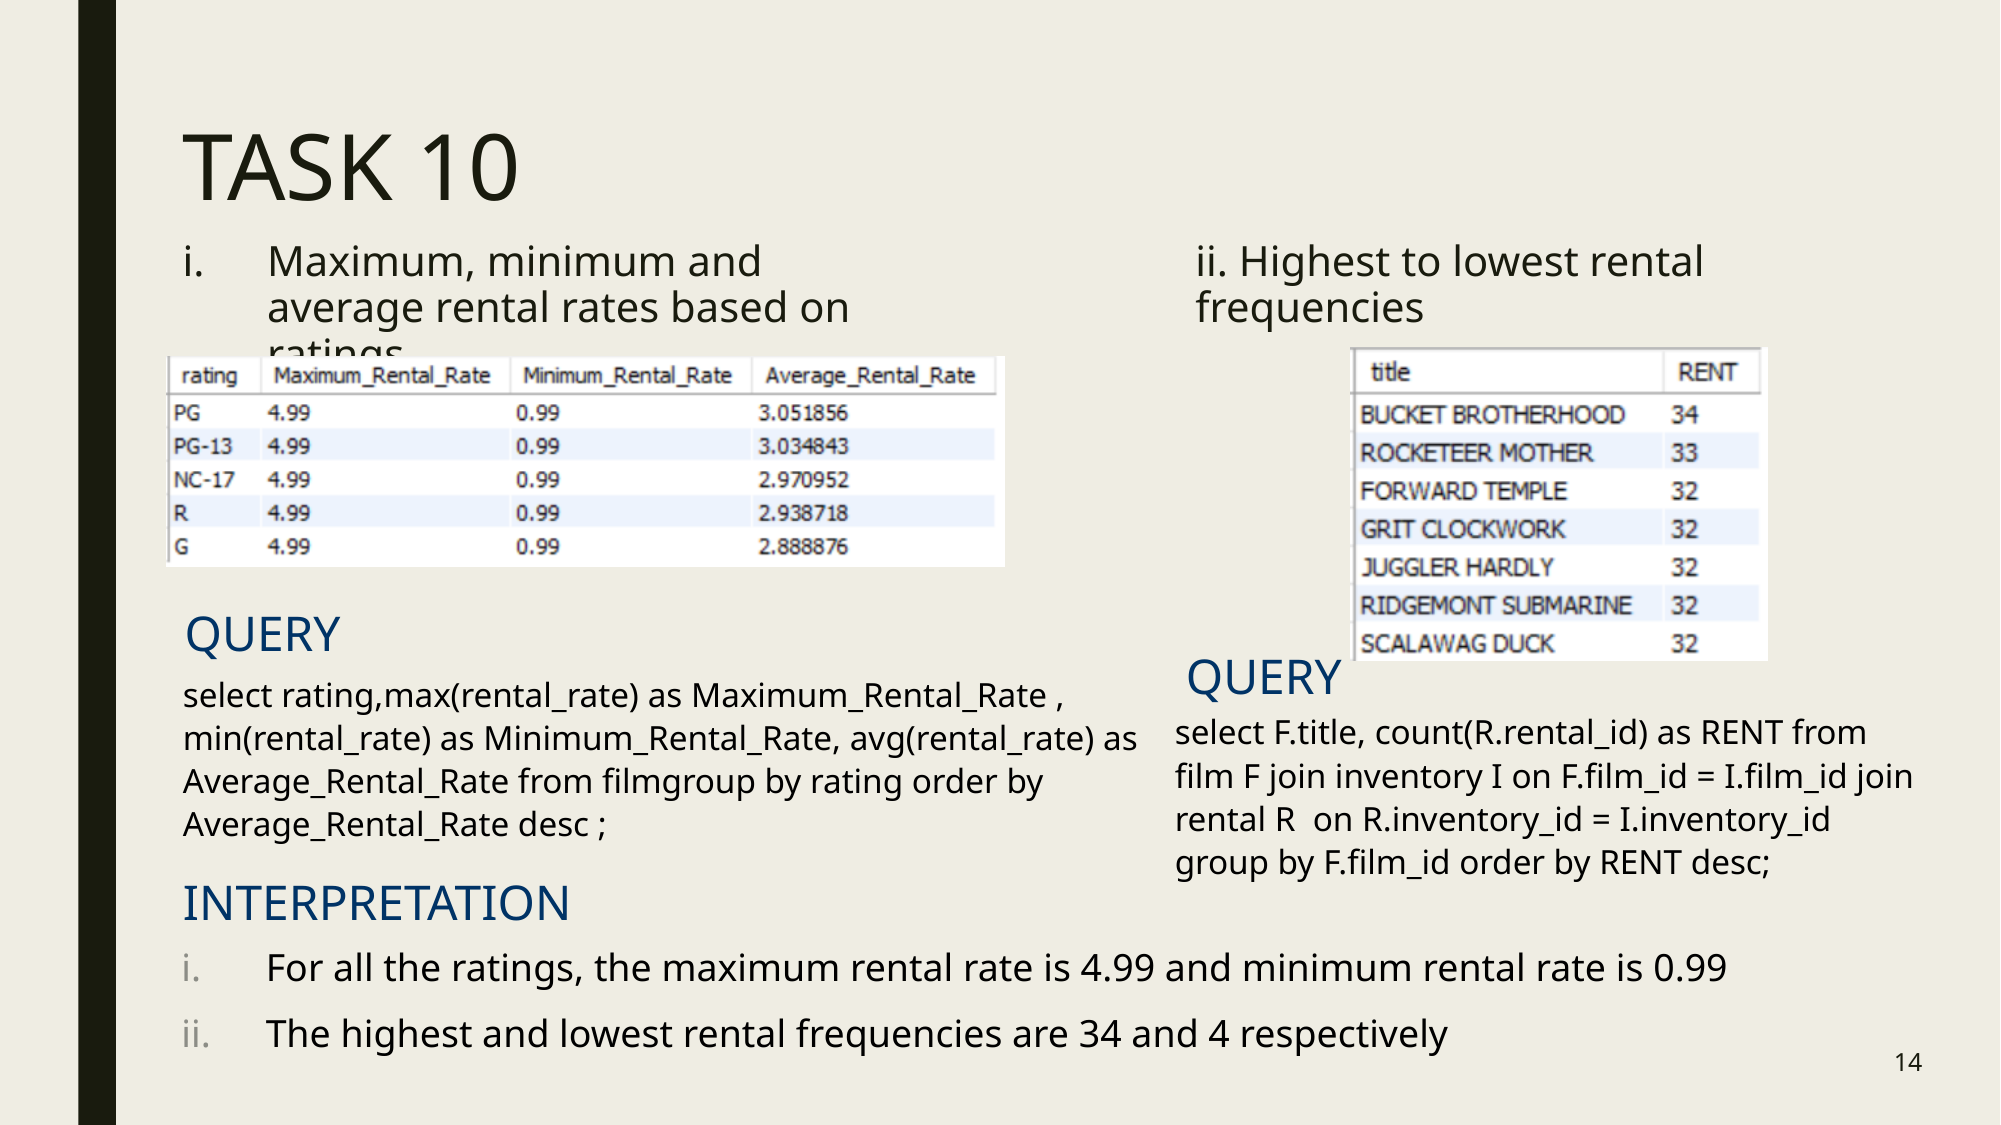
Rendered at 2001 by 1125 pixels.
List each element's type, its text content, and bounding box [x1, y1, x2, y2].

text_box Maximum, minimum and average rental rates based on ratings [167, 231, 925, 356]
text_box select F.title, count(R.rental_id) as RENT from film F join inventory I on F.film_id = I.film_id join rental R on R.inventory_id = I.inventory_id group by F.film_id order by RENT desc; [1159, 700, 1936, 893]
text_box TASK 10 [167, 114, 888, 200]
text_box QUERY [169, 577, 556, 663]
text_box QUERY [1170, 620, 1567, 700]
picture [1350, 347, 1768, 661]
slide_number 14 [1790, 1041, 1938, 1087]
text_box ii. Highest to lowest rental frequencies [1180, 231, 1938, 423]
picture [166, 356, 1005, 567]
text_box INTERPRETATION [168, 846, 2000, 939]
text_box select rating,max(rental_rate) as Maximum_Rental_Rate , min(rental_rate) as Minimum_Rental_Rate, avg(rental_rate) as Average_Rental_Rate from filmgroup by rating order by Average_Rental_Rate desc ; [167, 663, 1170, 856]
text_box For all the ratings, the maximum rental rate is 4.99 and minimum rental rate is 0.99 The highest and lowest rental frequencies are 34 and 4 respectively [166, 933, 1790, 1125]
